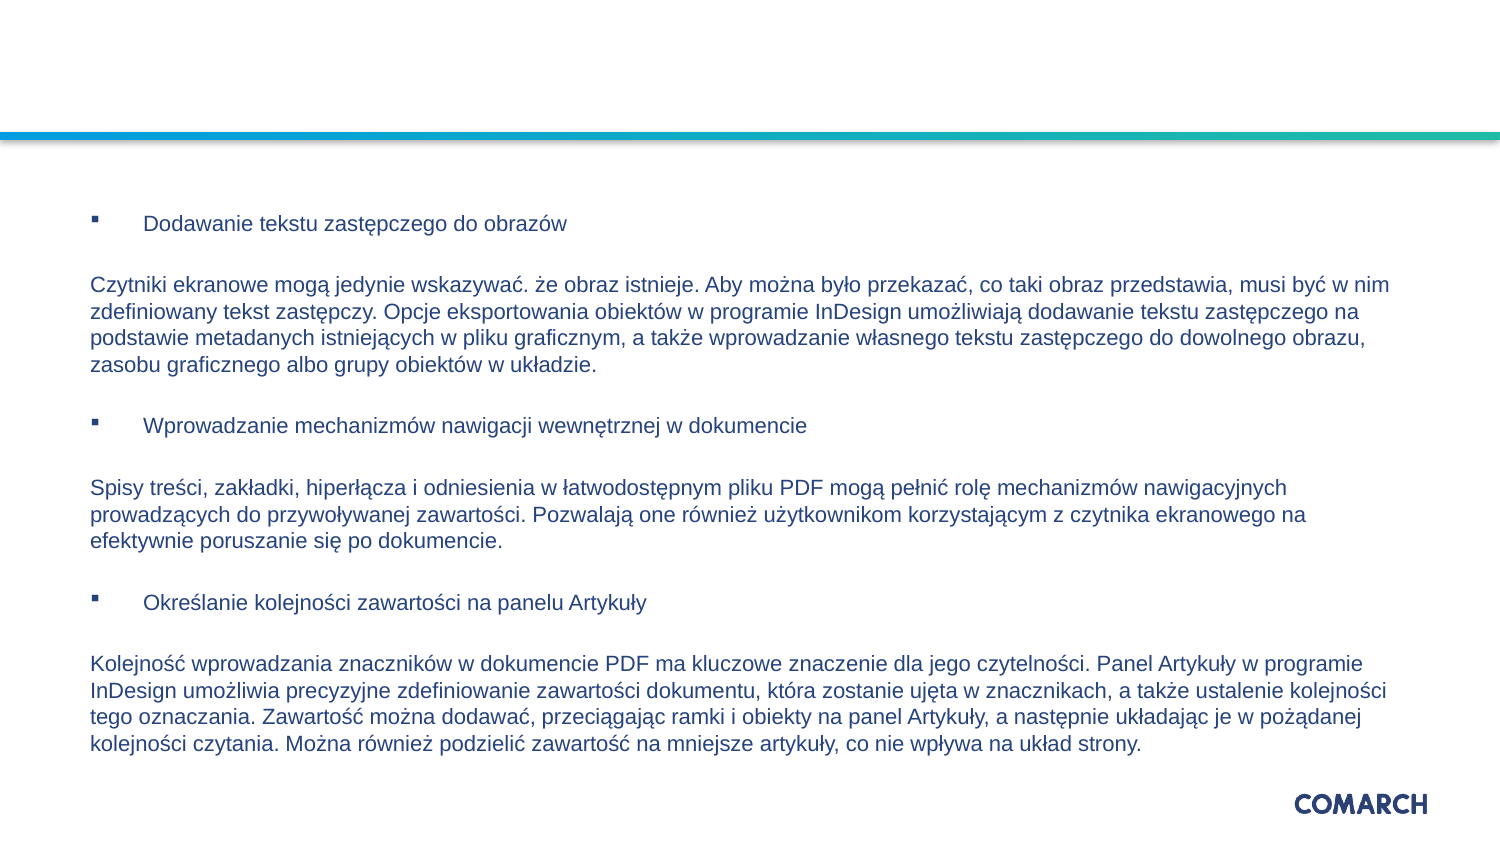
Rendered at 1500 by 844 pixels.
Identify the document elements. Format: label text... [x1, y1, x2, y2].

list Dodawanie tekstu zastępczego do obrazów Czytniki ekranowe mogą jedynie wskazywać. że obraz istnieje. Aby można było przekazać, co taki obraz przedstawia, musi być w nim zdefiniowany tekst zastępczy. Opcje eksportowania obiektów w programie InDesign umożliwiają dodawanie tekstu zastępczego na podstawie metadanych istniejących w pliku graficznym, a także wprowadzanie własnego tekstu zastępczego do dowolnego obrazu, zasobu graficznego albo grupy obiektów w układzie. Wprowadzanie mechanizmów nawigacji wewnętrznej w dokumencie Spisy treści, zakładki, hiperłącza i odniesienia w łatwodostępnym pliku PDF mogą pełnić rolę mechanizmów nawigacyjnych prowadzących do przywoływanej zawartości. Pozwalają one również użytkownikom korzystającym z czytnika ekranowego na efektywnie poruszanie się po dokumencie. Określanie kolejności zawartości na panelu Artykuły Kolejność wprowadzania znaczników w dokumencie PDF ma kluczowe znaczenie dla jego czytelności. Panel Artykuły w programie InDesign umożliwia precyzyjne zdefiniowanie zawartości dokumentu, która zostanie ujęta w znacznikach, a także ustalenie kolejności tego oznaczania. Zawartość można dodawać, przeciągając ramki i obiekty na panel Artykuły, a następnie układając je w pożądanej kolejności czytania. Można również podzielić zawartość na mniejsze artykuły, co nie wpływa na układ strony. [75, 140, 1427, 782]
picture [1294, 793, 1427, 814]
